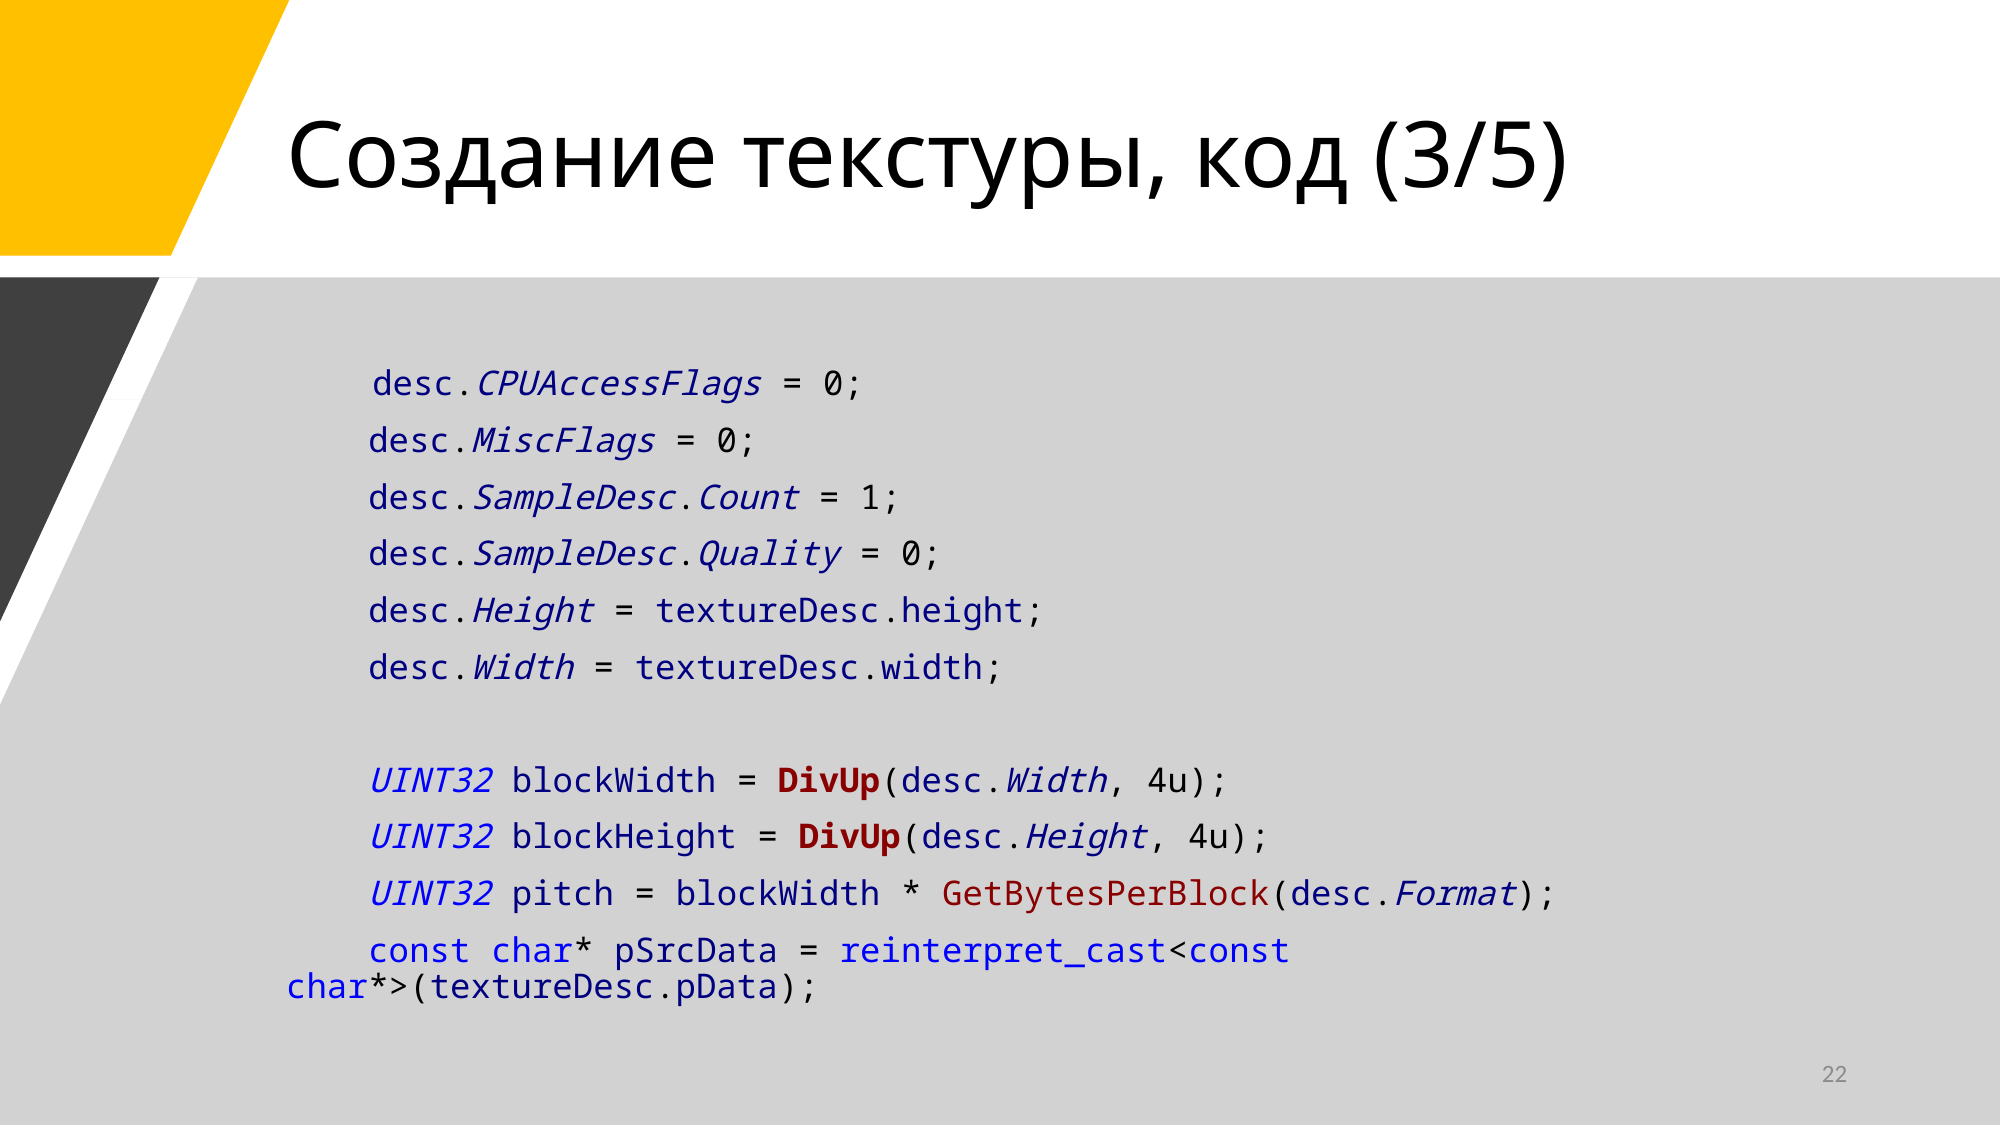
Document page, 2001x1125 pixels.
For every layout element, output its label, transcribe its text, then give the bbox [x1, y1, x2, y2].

title Создание текстуры, код (3/5) [271, 60, 1808, 255]
text_box [0, 276, 162, 622]
slide_number 22 [1412, 1042, 1863, 1103]
text_box [0, 276, 2000, 1125]
text_box [0, 0, 291, 257]
list desc.CPUAccessFlags = 0; desc.MiscFlags = 0; desc.SampleDesc.Count = 1; desc.SampleDesc.Quality = 0; desc.Height = textureDesc.height; desc.Width = textureDesc.width; UINT32 blockWidth = DivUp(desc.Width, 4u); UINT32 blockHeight = DivUp(desc.Height, 4u); UINT32 pitch = blockWidth * GetBytesPerBlock(desc.Format); const char* pSrcData = reinterpret_cast<const char*>(textureDesc.pData); [271, 356, 1808, 1020]
